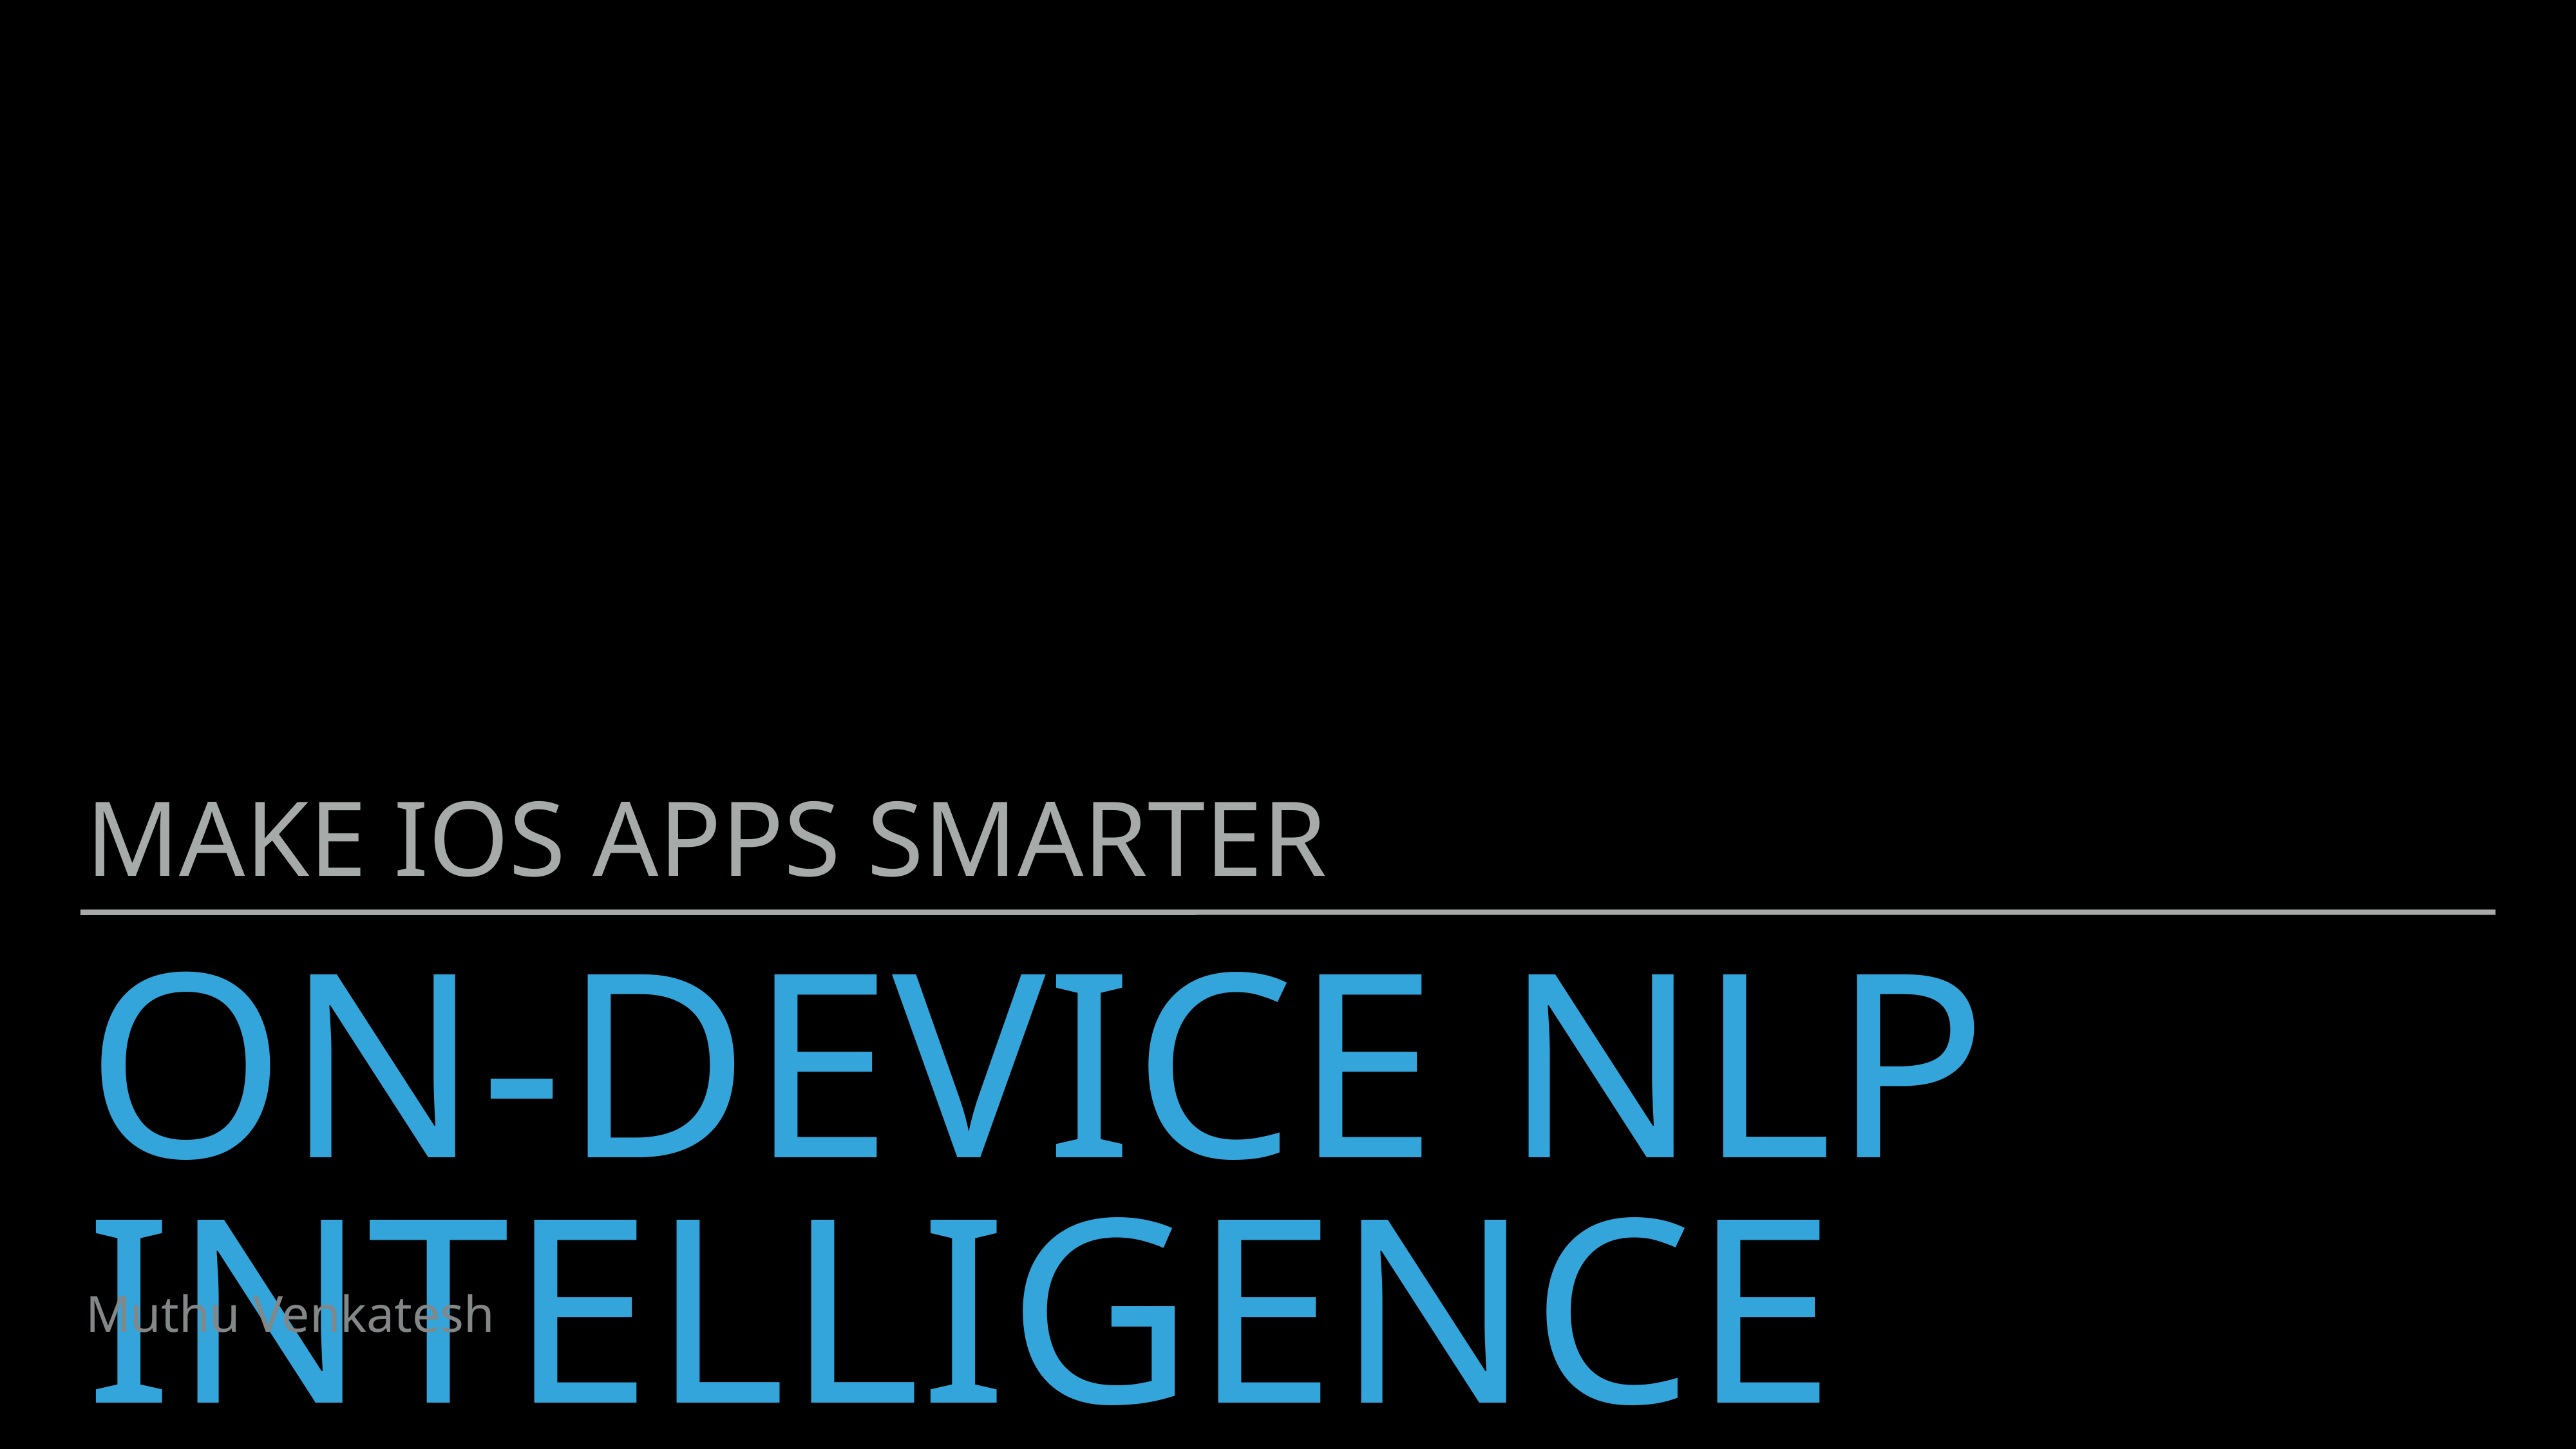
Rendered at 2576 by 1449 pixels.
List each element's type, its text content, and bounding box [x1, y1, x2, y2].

subtitle Make iOS apps smarter [80, 632, 2496, 902]
text_box Muthu Venkatesh [80, 1079, 2496, 1348]
title on-Device nlp intelligence [80, 954, 2496, 1358]
